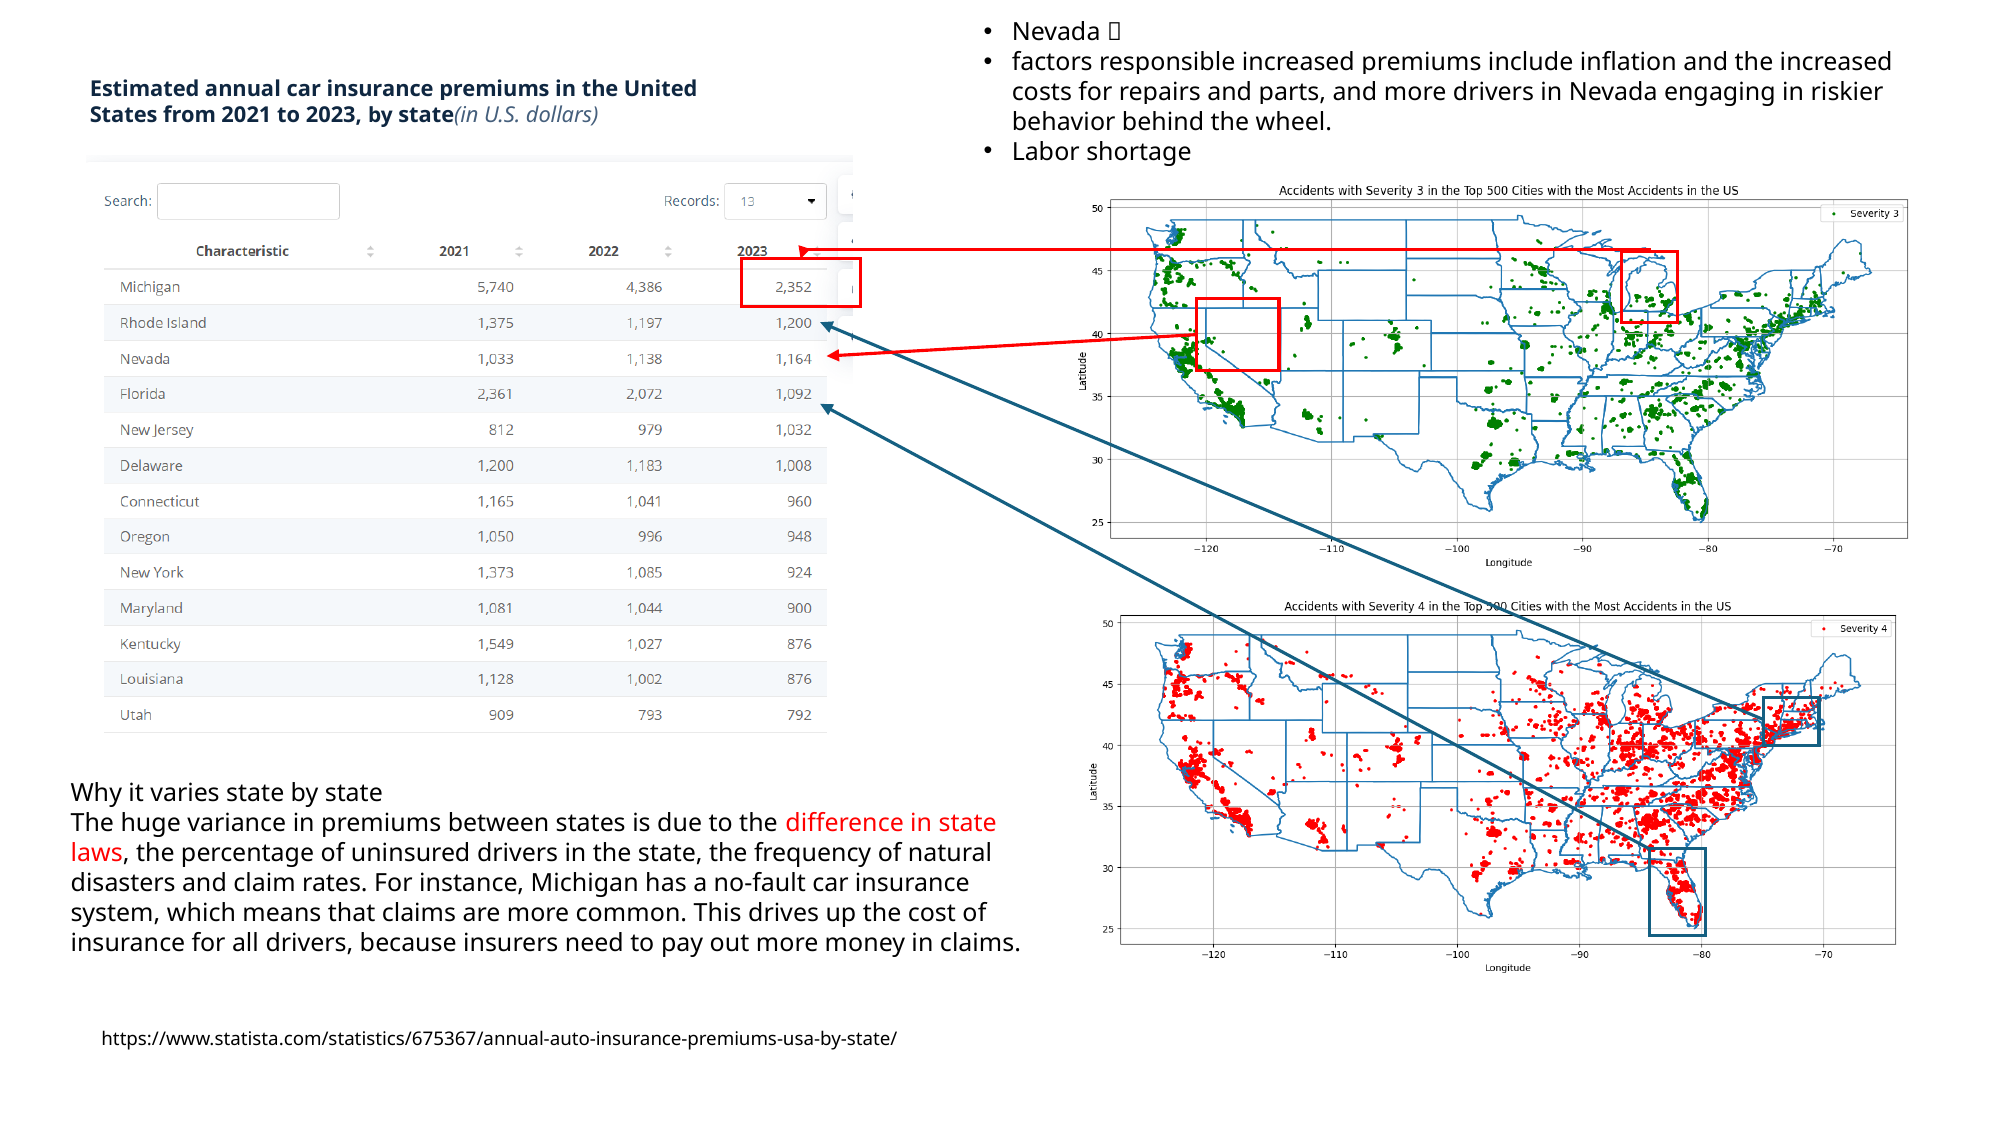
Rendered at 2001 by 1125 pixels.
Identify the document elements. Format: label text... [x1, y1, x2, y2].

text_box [1220, 0, 1230, 680]
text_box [826, 334, 1197, 357]
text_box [1230, 321, 1764, 720]
picture [1081, 593, 1903, 979]
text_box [819, 321, 1220, 403]
text_box [854, 257, 862, 308]
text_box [819, 403, 1650, 850]
picture [86, 154, 854, 748]
text_box Estimated annual car insurance premiums in the United States from 2021 to 2023, by state(in U.S. dollars) [74, 67, 769, 135]
text_box https://www.statista.com/statistics/675367/annual-auto-insurance-premiums-usa-by-state/ [86, 1019, 1000, 1057]
picture [1230, 177, 1914, 574]
picture [1070, 177, 1220, 321]
text_box Why it varies state by state The huge variance in premiums between states is due to the difference in state laws, the percentage of uninsured drivers in the state, the frequency of natural disasters and claim rates. For instance, Michigan has a no-fault car insurance system, which means that claims are more common. This drives up the cost of insurance for all drivers, because insurers need to pay out more money in claims. [55, 769, 1056, 964]
text_box Nevada  factors responsible increased premiums include inflation and the increased costs for repairs and parts, and more drivers in Nevada engaging in riskier behavior behind the wheel. Labor shortage [969, 8, 1220, 173]
text_box Nevada  factors responsible increased premiums include inflation and the increased costs for repairs and parts, and more drivers in Nevada engaging in riskier behavior behind the wheel. Labor shortage [1230, 8, 1969, 173]
